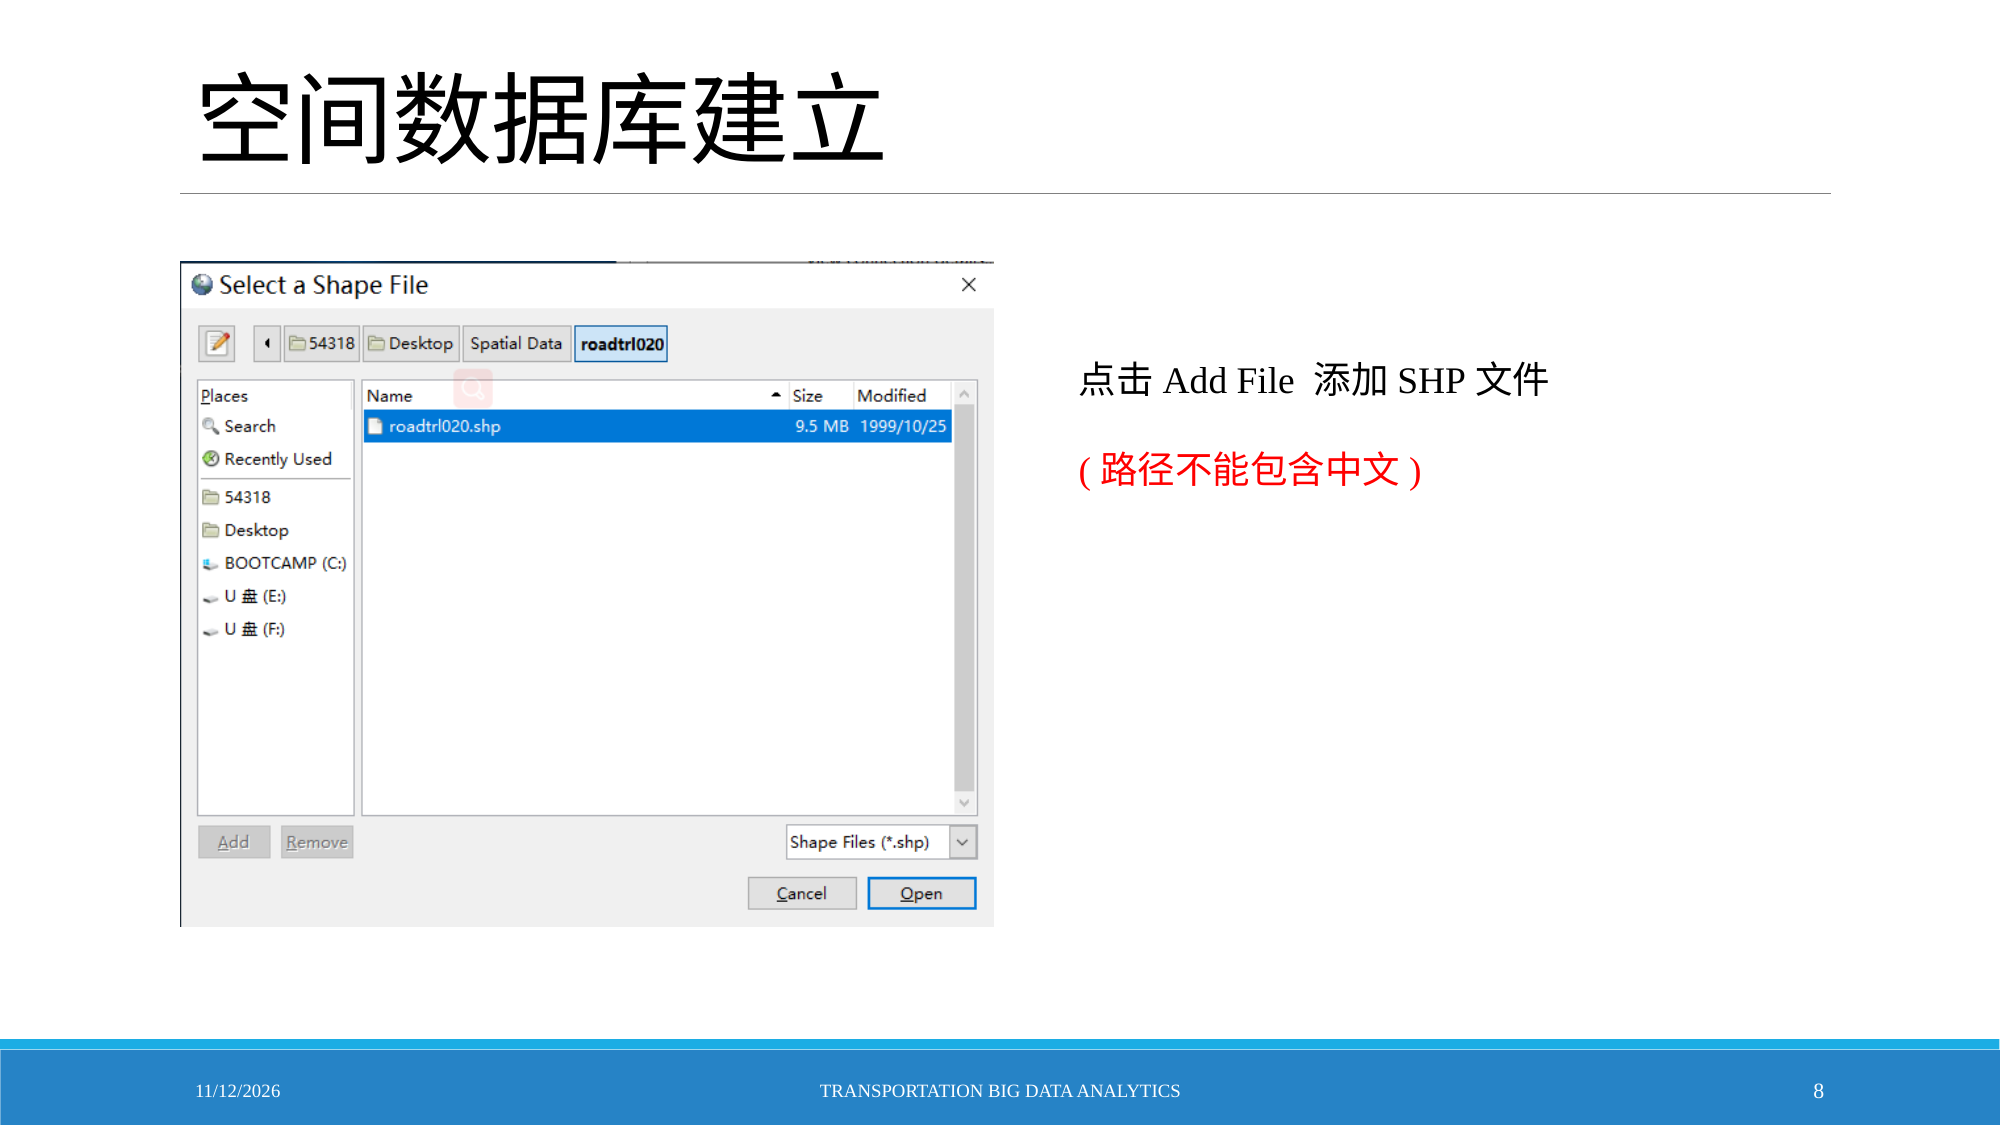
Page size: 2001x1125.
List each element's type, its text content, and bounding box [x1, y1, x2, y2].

slide_number 8 [1624, 1059, 1840, 1120]
picture [179, 261, 994, 927]
text_box 点击Add File 添加SHP文件 (路径不能包含中文) [1063, 348, 1738, 499]
footer Transportation Big Data Analytics [604, 1059, 1396, 1120]
title 空间数据库建立 [180, 20, 1830, 185]
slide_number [180, 1059, 586, 1120]
